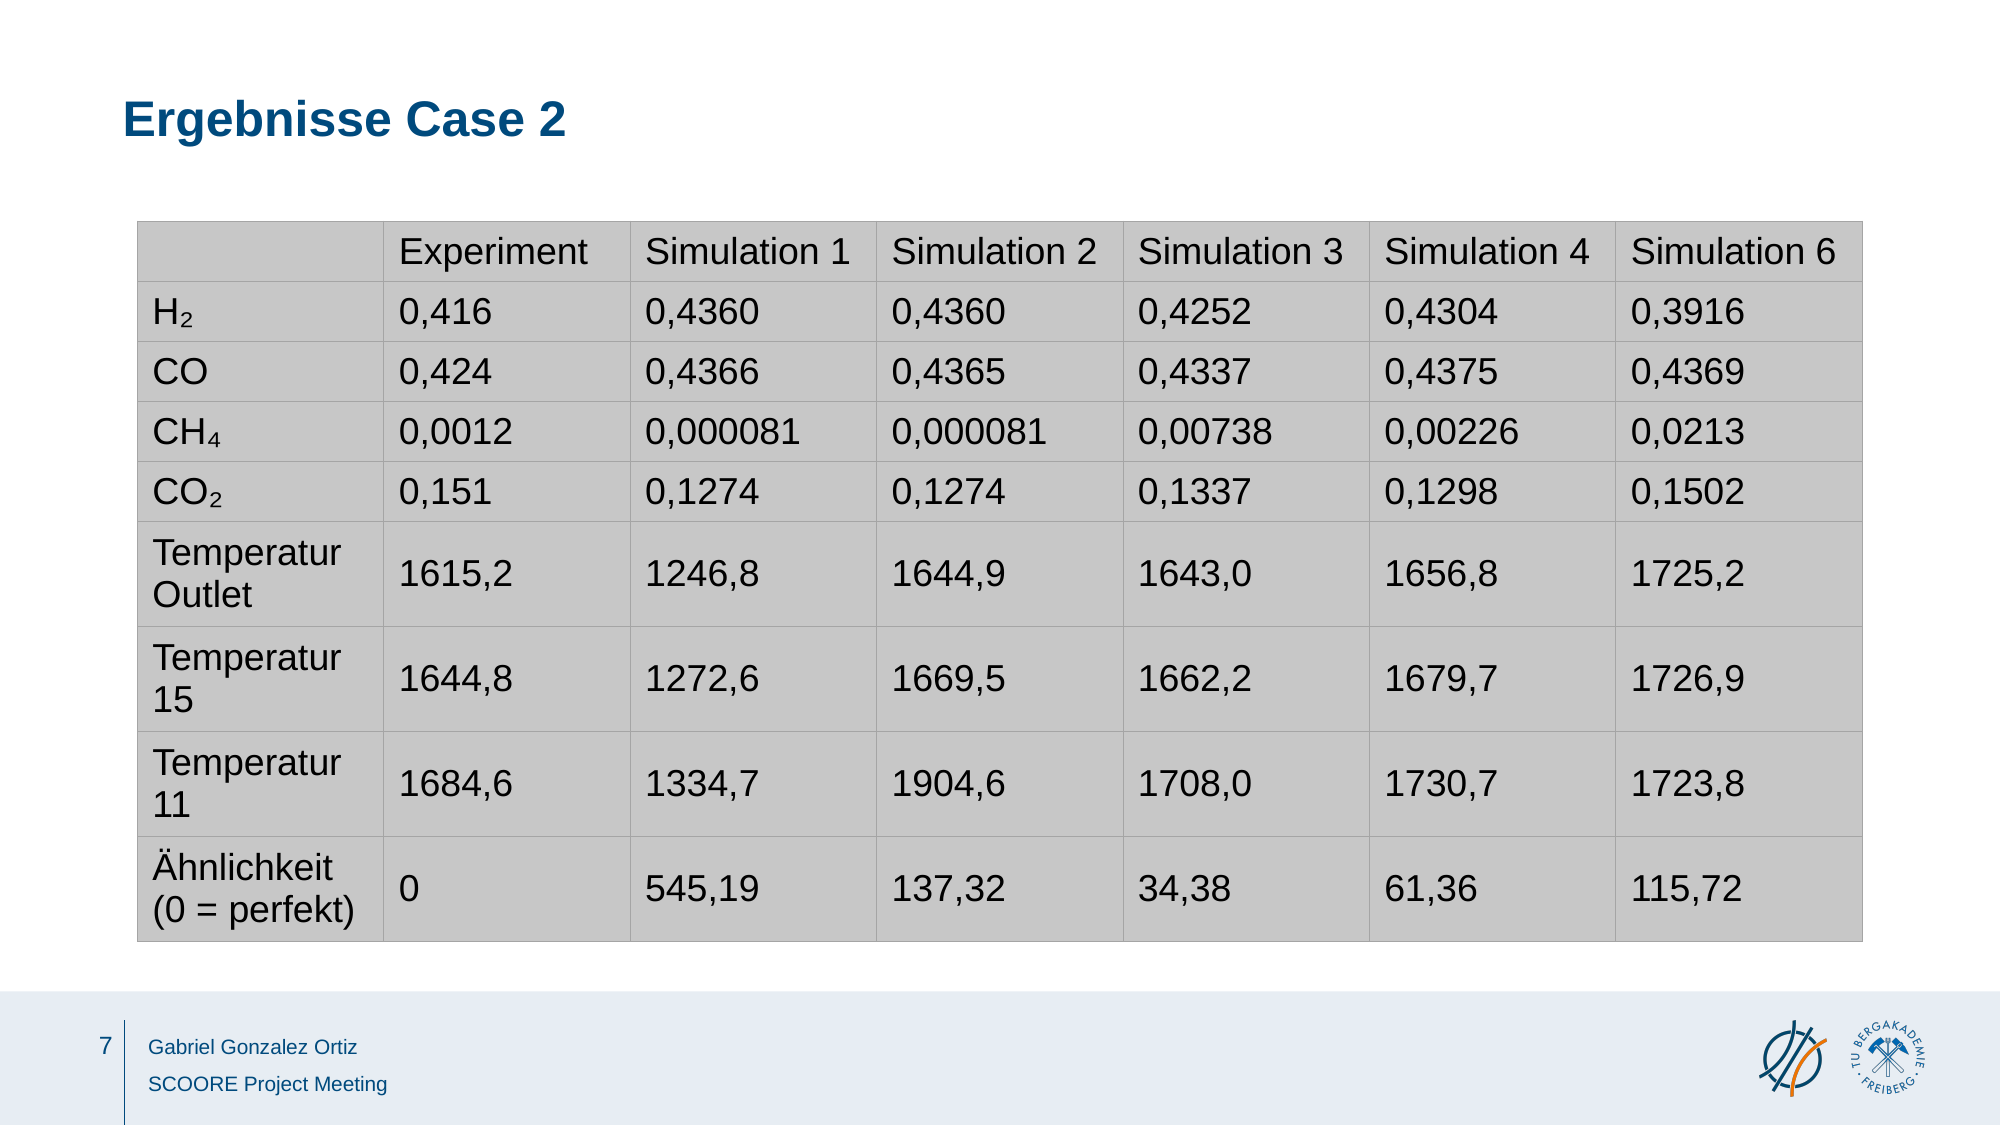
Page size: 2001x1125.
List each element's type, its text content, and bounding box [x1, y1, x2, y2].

table_cell 0,000081 [877, 402, 1123, 461]
table_cell 0,1502 [1616, 462, 1862, 521]
title Ergebnisse Case 2 [122, 92, 1925, 221]
table_cell 1726,9 [1616, 627, 1862, 731]
table_cell 0,00226 [1370, 402, 1615, 461]
table_cell 0 [384, 837, 630, 941]
table_cell 1644,8 [384, 627, 630, 731]
table_cell 0,4337 [1124, 342, 1369, 401]
table_cell 0,00738 [1124, 402, 1369, 461]
picture [1759, 1020, 1792, 1074]
picture [1767, 1034, 1791, 1069]
table_cell 0,3916 [1616, 282, 1862, 341]
table_cell 1679,7 [1370, 627, 1615, 731]
picture [1851, 1020, 1925, 1094]
table_cell 1725,2 [1616, 522, 1862, 626]
table_cell 545,19 [631, 837, 876, 941]
table_cell 1904,6 [877, 732, 1123, 836]
picture [1772, 1034, 1804, 1079]
table_cell 61,36 [1370, 837, 1615, 941]
table_cell 1669,5 [877, 627, 1123, 731]
table_cell 0,4365 [877, 342, 1123, 401]
table_cell 0,0012 [384, 402, 630, 461]
table_cell CO₂ [138, 462, 383, 521]
table_cell 0,151 [384, 462, 630, 521]
table_cell 1730,7 [1370, 732, 1615, 836]
table_header Simulation 3 [1124, 222, 1369, 281]
table_cell 0,4360 [877, 282, 1123, 341]
table_cell 0,1337 [1124, 462, 1369, 521]
table_cell 0,1298 [1370, 462, 1615, 521]
table_cell 1656,8 [1370, 522, 1615, 626]
table_header Simulation 2 [877, 222, 1123, 281]
table_cell CO [138, 342, 383, 401]
table_cell 0,000081 [631, 402, 876, 461]
table_cell Temperatur Outlet [138, 522, 383, 626]
table_cell 137,32 [877, 837, 1123, 941]
table_cell CH₄ [138, 402, 383, 461]
table_cell 1246,8 [631, 522, 876, 626]
table_cell 0,4304 [1370, 282, 1615, 341]
table_cell 34,38 [1124, 837, 1369, 941]
table_cell 0,4369 [1616, 342, 1862, 401]
table_cell 0,4366 [631, 342, 876, 401]
table_cell 0,4360 [631, 282, 876, 341]
table_cell 0,0213 [1616, 402, 1862, 461]
table_cell 1708,0 [1124, 732, 1369, 836]
table_header Simulation 1 [631, 222, 876, 281]
table_header [138, 222, 383, 281]
table_cell 0,1274 [877, 462, 1123, 521]
table_cell 115,72 [1616, 837, 1862, 941]
table_cell Temperatur 15 [138, 627, 383, 731]
table_cell 0,4252 [1124, 282, 1369, 341]
table_cell Temperatur 11 [138, 732, 383, 836]
table_cell 0,424 [384, 342, 630, 401]
table_cell 1334,7 [631, 732, 876, 836]
table_cell 1662,2 [1124, 627, 1369, 731]
table_cell 0,1274 [631, 462, 876, 521]
table_cell 1272,6 [631, 627, 876, 731]
table_cell Ähnlichkeit (0 = perfekt) [138, 837, 383, 941]
table_cell 0,4375 [1370, 342, 1615, 401]
picture [1759, 1020, 1827, 1097]
table_cell 1643,0 [1124, 522, 1369, 626]
table_cell 0,416 [384, 282, 630, 341]
table_header Simulation 4 [1370, 222, 1615, 281]
table_cell 1644,9 [877, 522, 1123, 626]
table_cell 1615,2 [384, 522, 630, 626]
table_cell 1723,8 [1616, 732, 1862, 836]
table_header Simulation 6 [1616, 222, 1862, 281]
table_cell H₂ [138, 282, 383, 341]
table_header Experiment [384, 222, 630, 281]
table_cell 1684,6 [384, 732, 630, 836]
